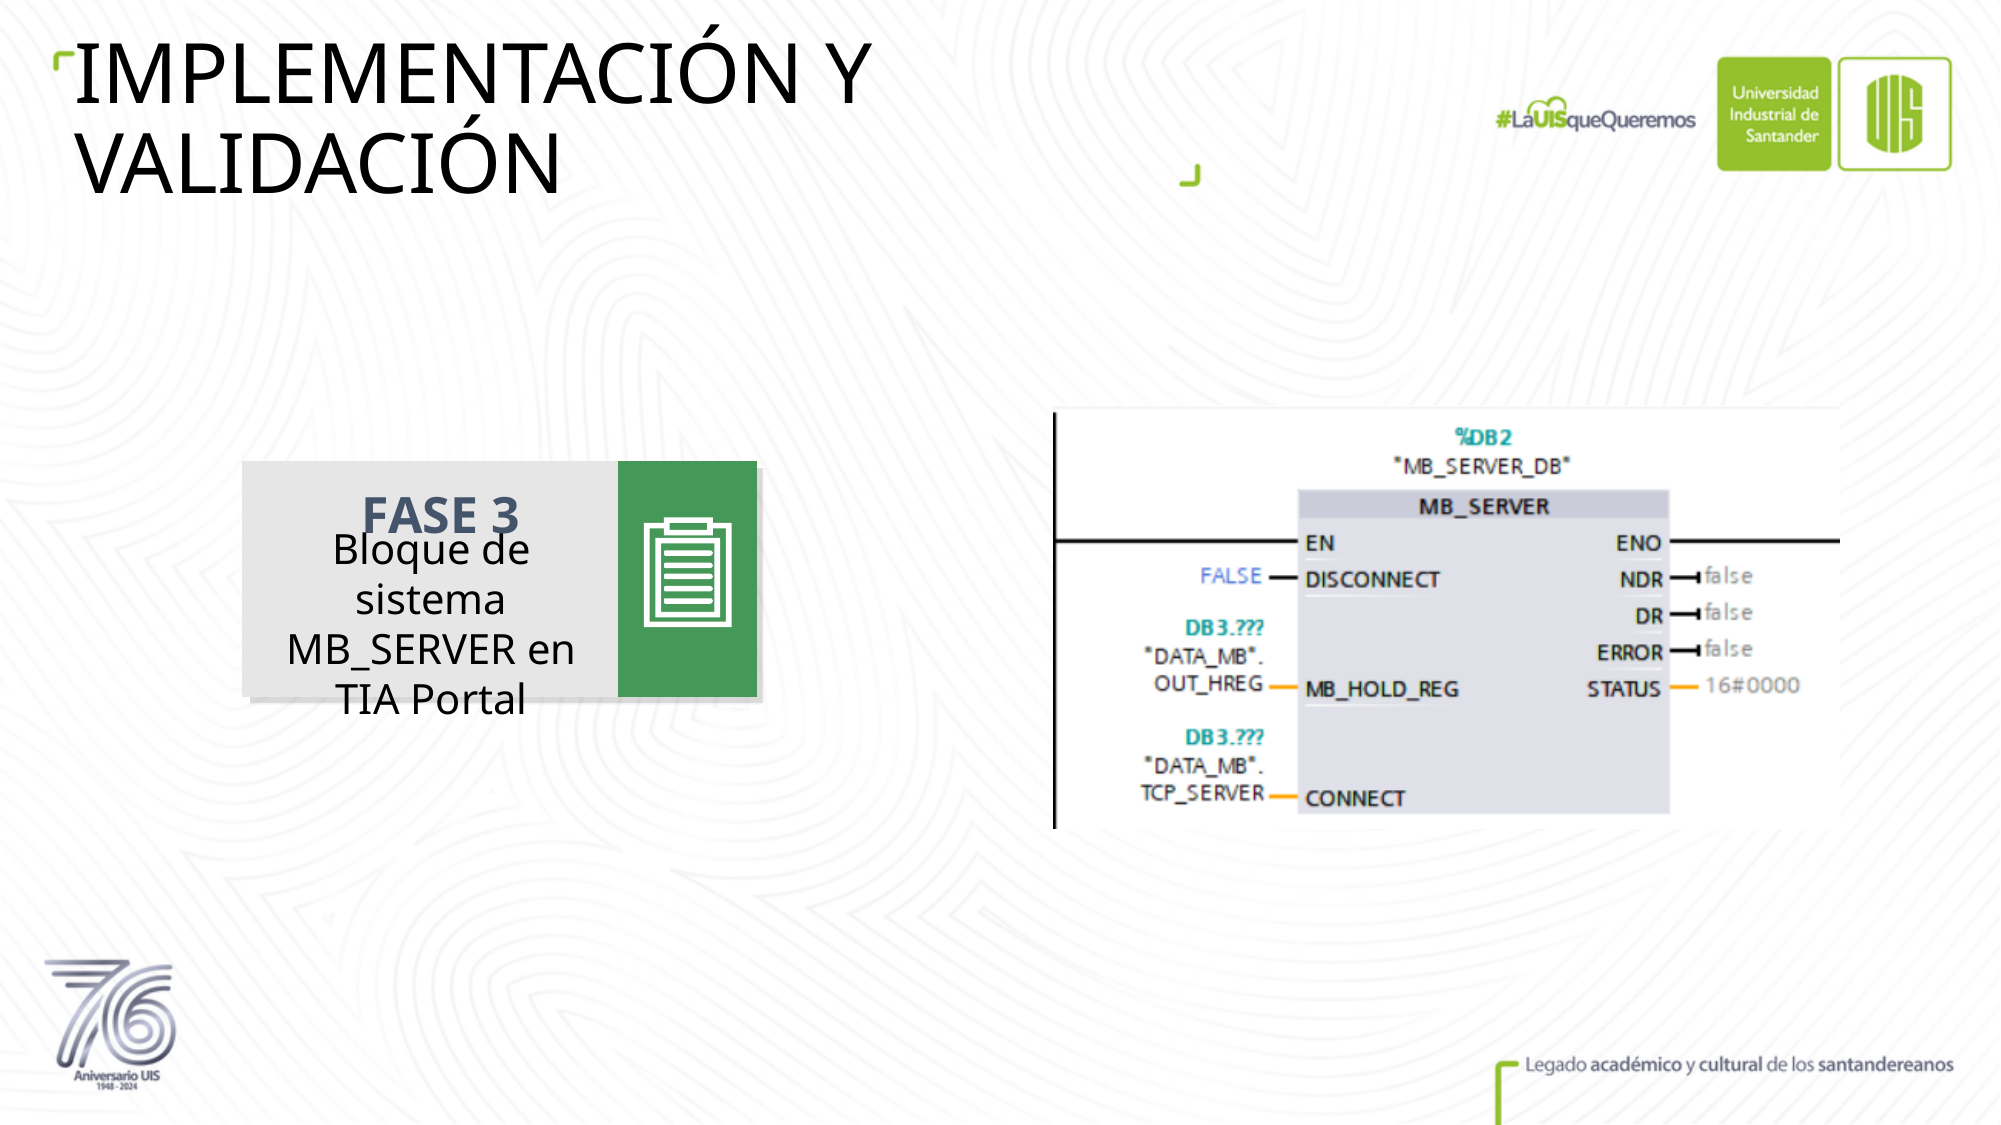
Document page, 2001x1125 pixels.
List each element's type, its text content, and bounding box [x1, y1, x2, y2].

text_box Bloque de sistema MB_SERVER en TIA Portal [241, 567, 622, 678]
text_box IMPLEMENTACIÓN Y VALIDACIÓN [59, 59, 1197, 184]
picture [0, 0, 2001, 1125]
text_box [643, 517, 732, 628]
text_box [618, 460, 757, 698]
text_box FASE 3 [321, 482, 560, 545]
text_box [242, 678, 618, 698]
text_box [242, 460, 618, 567]
